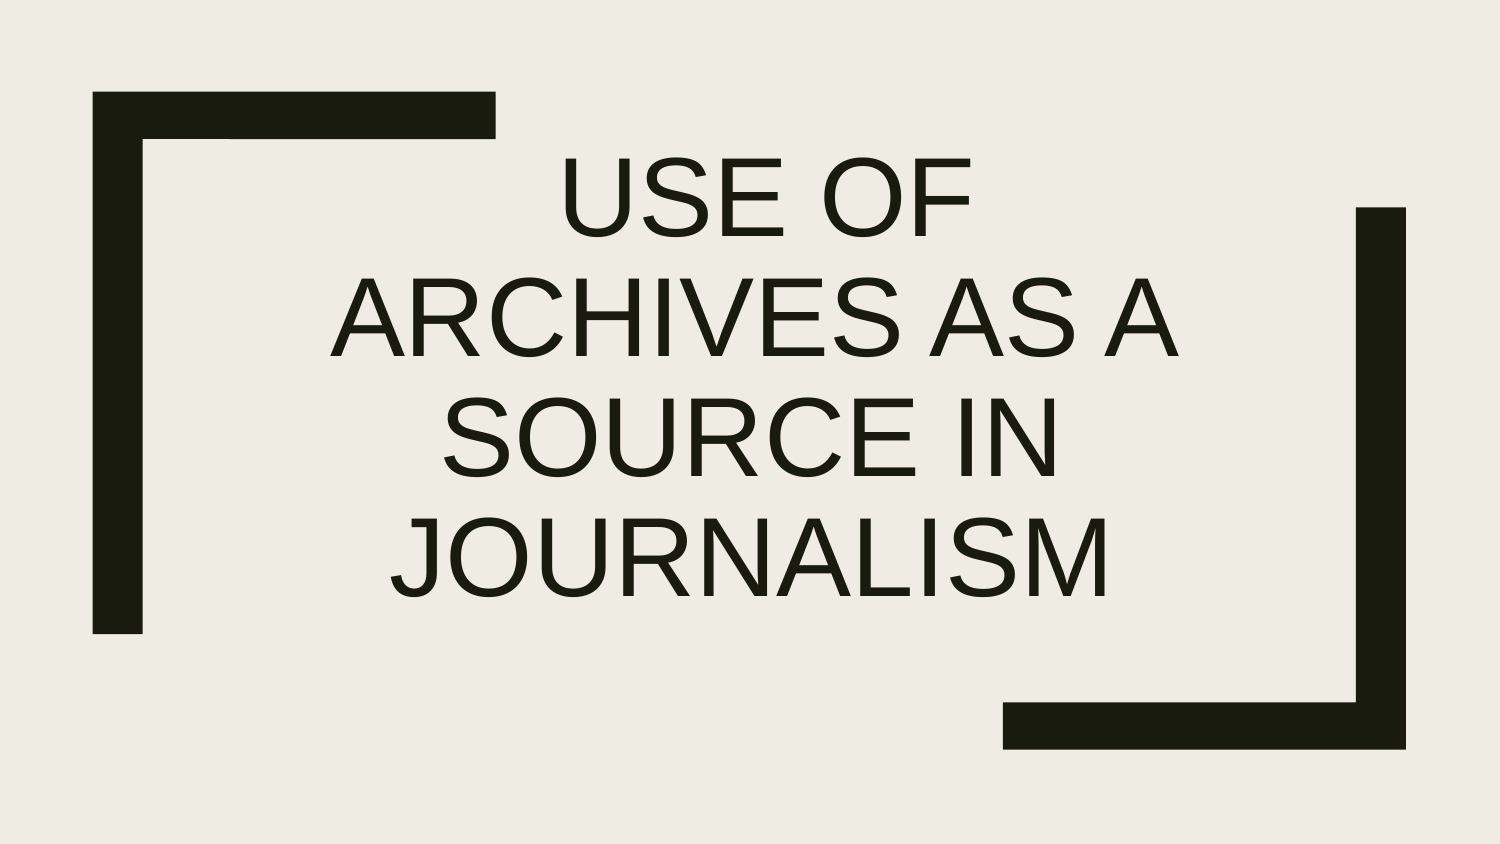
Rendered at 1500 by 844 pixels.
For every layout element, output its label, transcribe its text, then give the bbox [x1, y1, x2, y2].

title USE OF ARCHIVES AS A SOURCE IN JOURNALISM [237, 196, 1267, 627]
